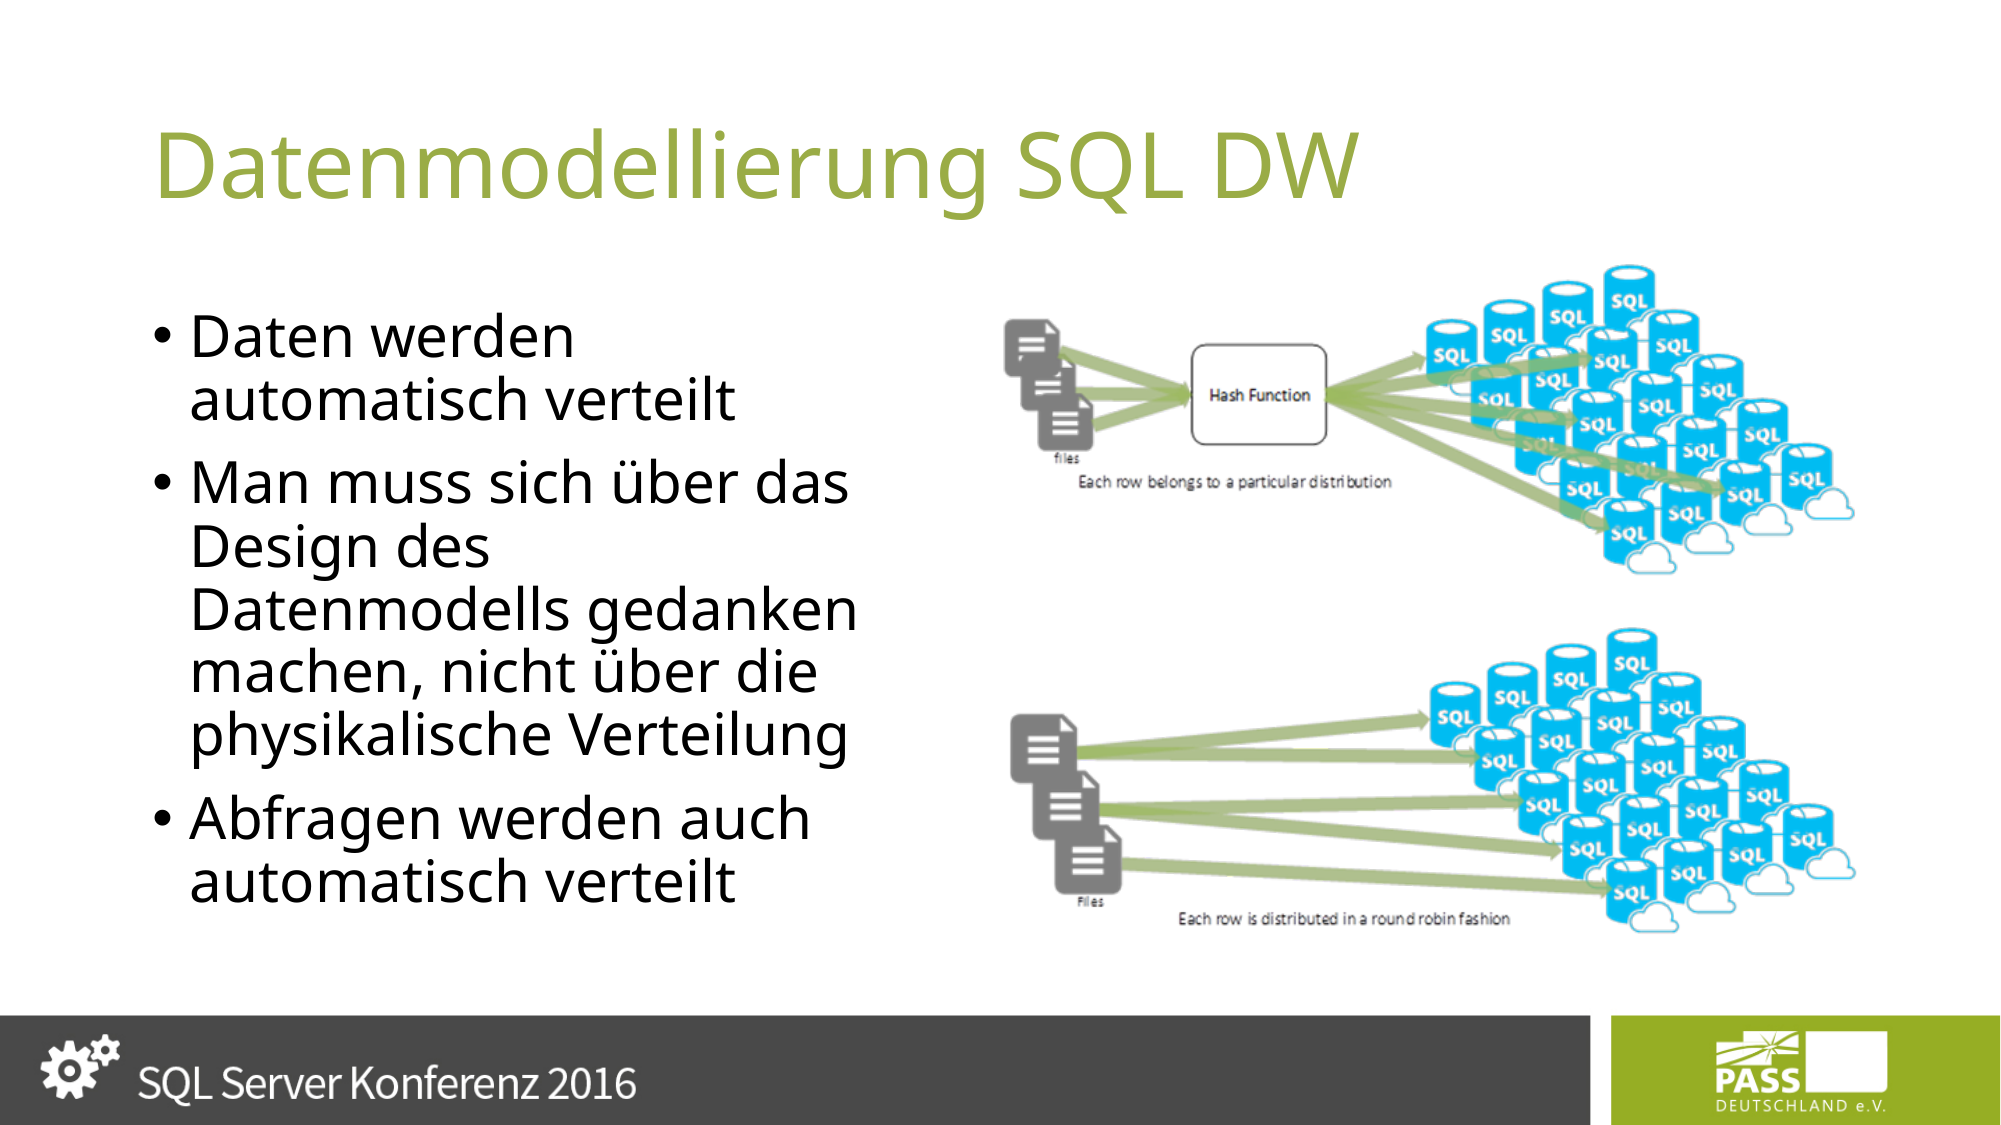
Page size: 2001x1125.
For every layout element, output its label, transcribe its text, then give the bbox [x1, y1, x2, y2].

picture [0, 0, 2001, 1125]
title Datenmodellierung SQL DW [137, 59, 1863, 278]
list Daten werden automatisch verteilt Man muss sich über das Design des Datenmodells gedanken machen, nicht über die physikalische Verteilung Abfragen werden auch automatisch verteilt [137, 299, 893, 954]
